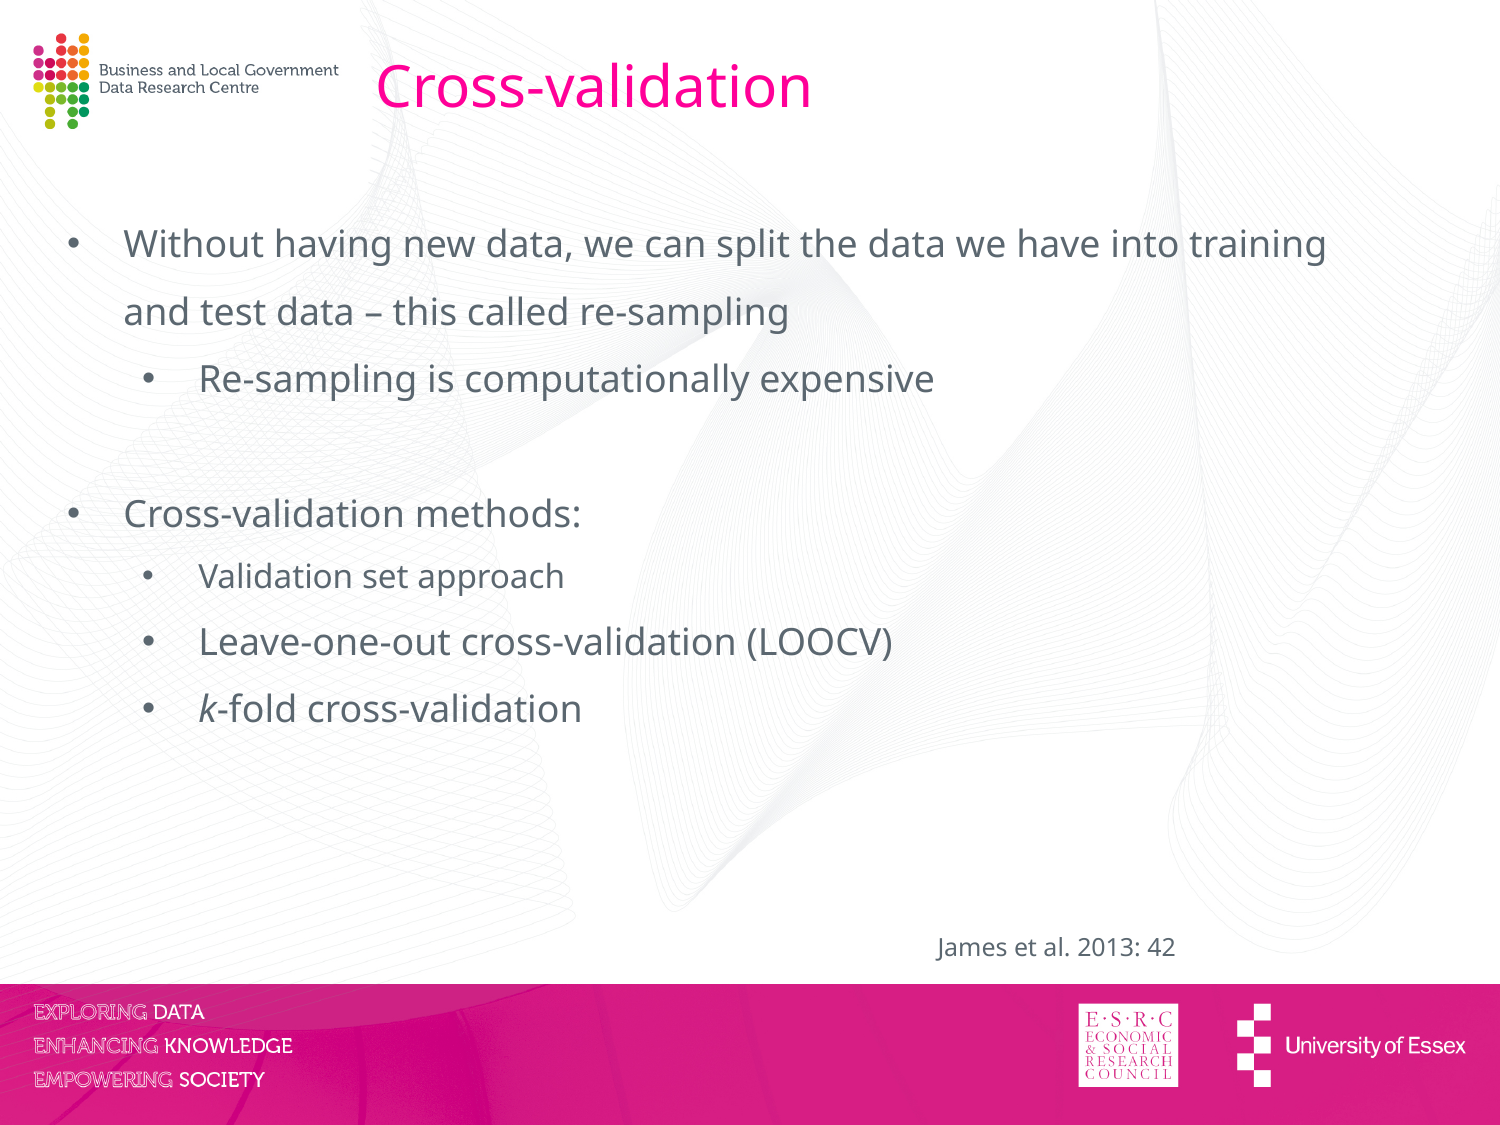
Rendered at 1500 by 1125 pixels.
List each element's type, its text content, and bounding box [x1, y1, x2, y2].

text_box Without having new data, we can split the data we have into training and test data – this called re-sampling Re-sampling is computationally expensive Cross-validation methods: Validation set approach Leave-one-out cross-validation (LOOCV) k-fold cross-validation [52, 145, 1369, 841]
picture [0, 0, 1500, 1125]
text_box Cross-validation [360, 49, 1500, 147]
text_box James et al. 2013: 42 [922, 924, 1464, 969]
